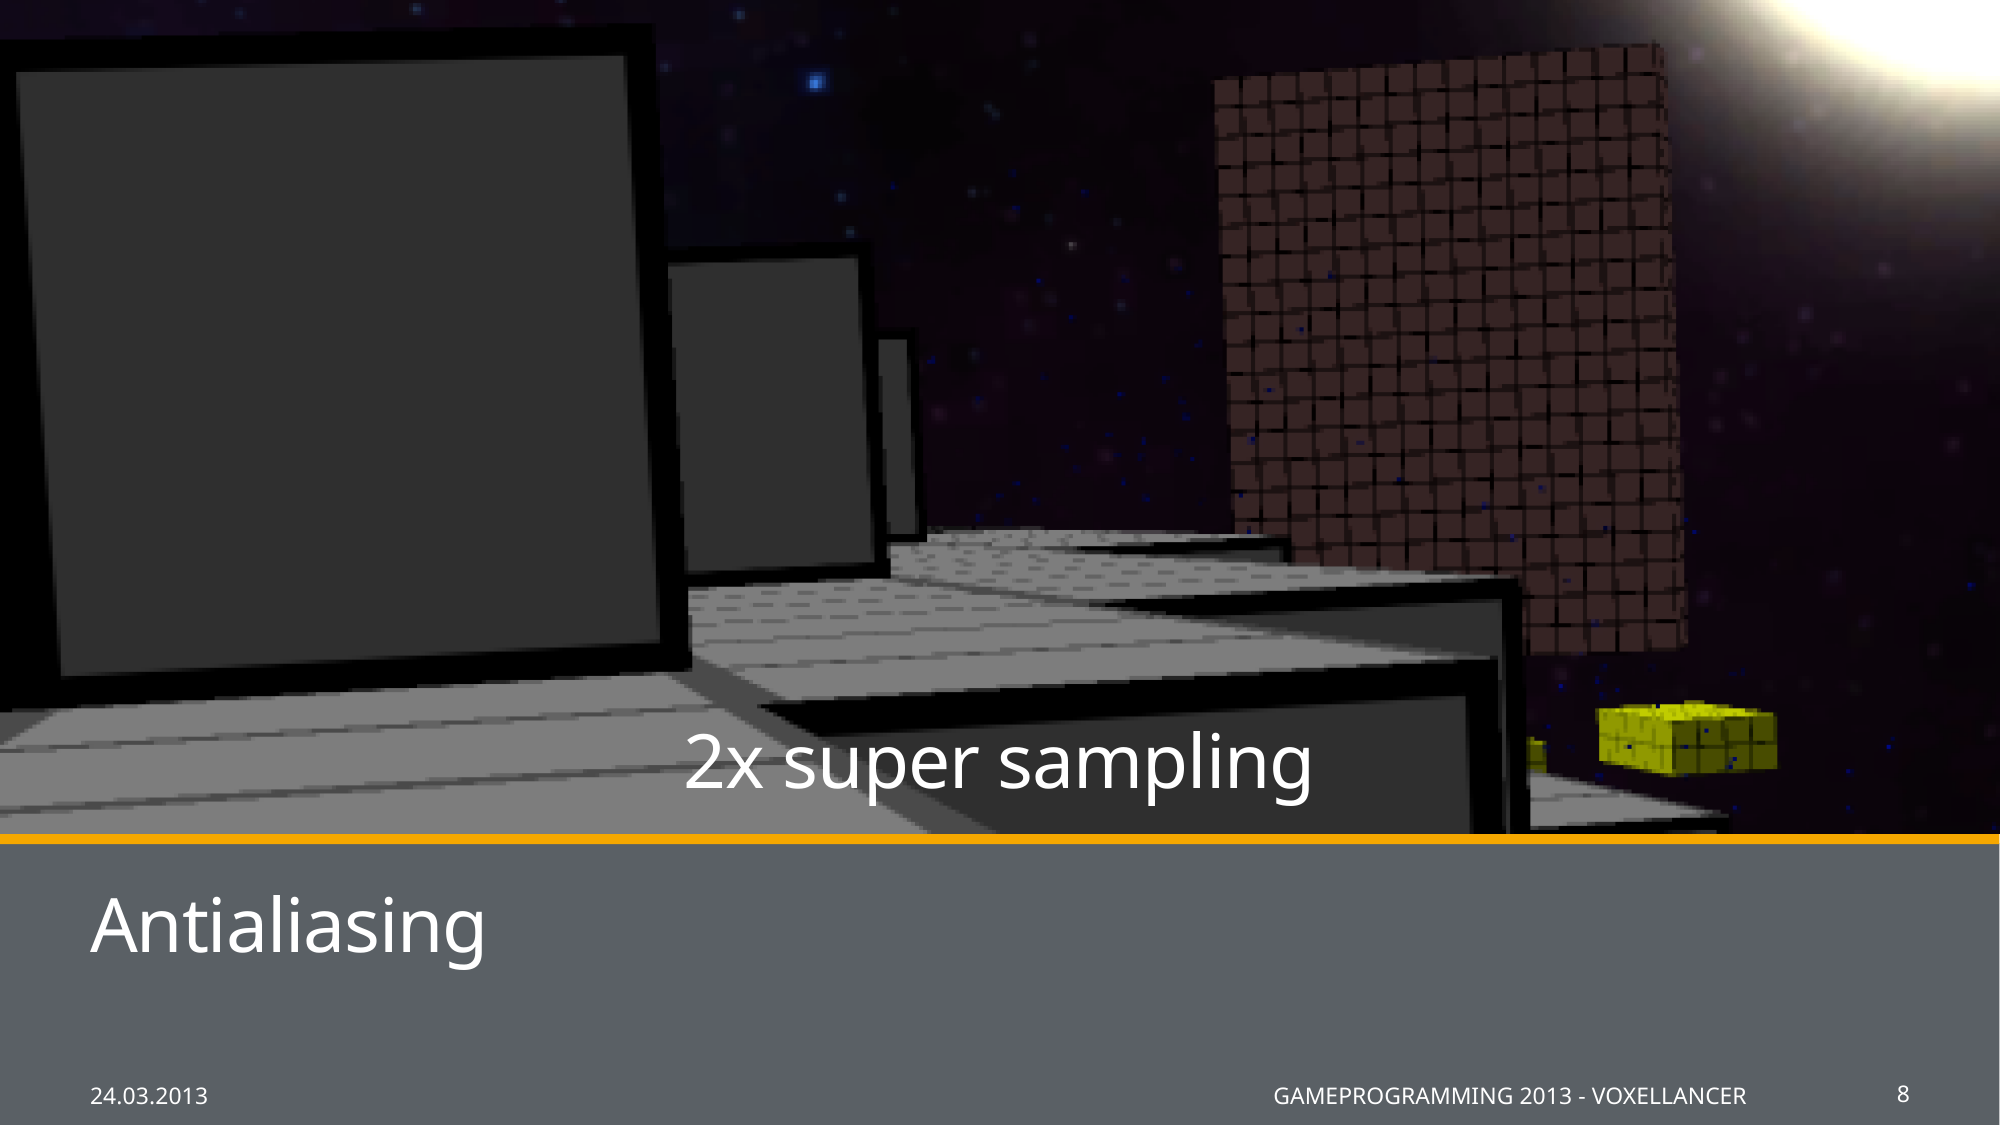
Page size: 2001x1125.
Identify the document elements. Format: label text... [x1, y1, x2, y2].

footer Gameprogramming 2013 - Voxellancer [238, 1065, 1763, 1125]
title Antialiasing [75, 845, 1926, 975]
slide_number 8 [1768, 1065, 1926, 1125]
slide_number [75, 1065, 233, 1125]
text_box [0, 0, 2000, 835]
